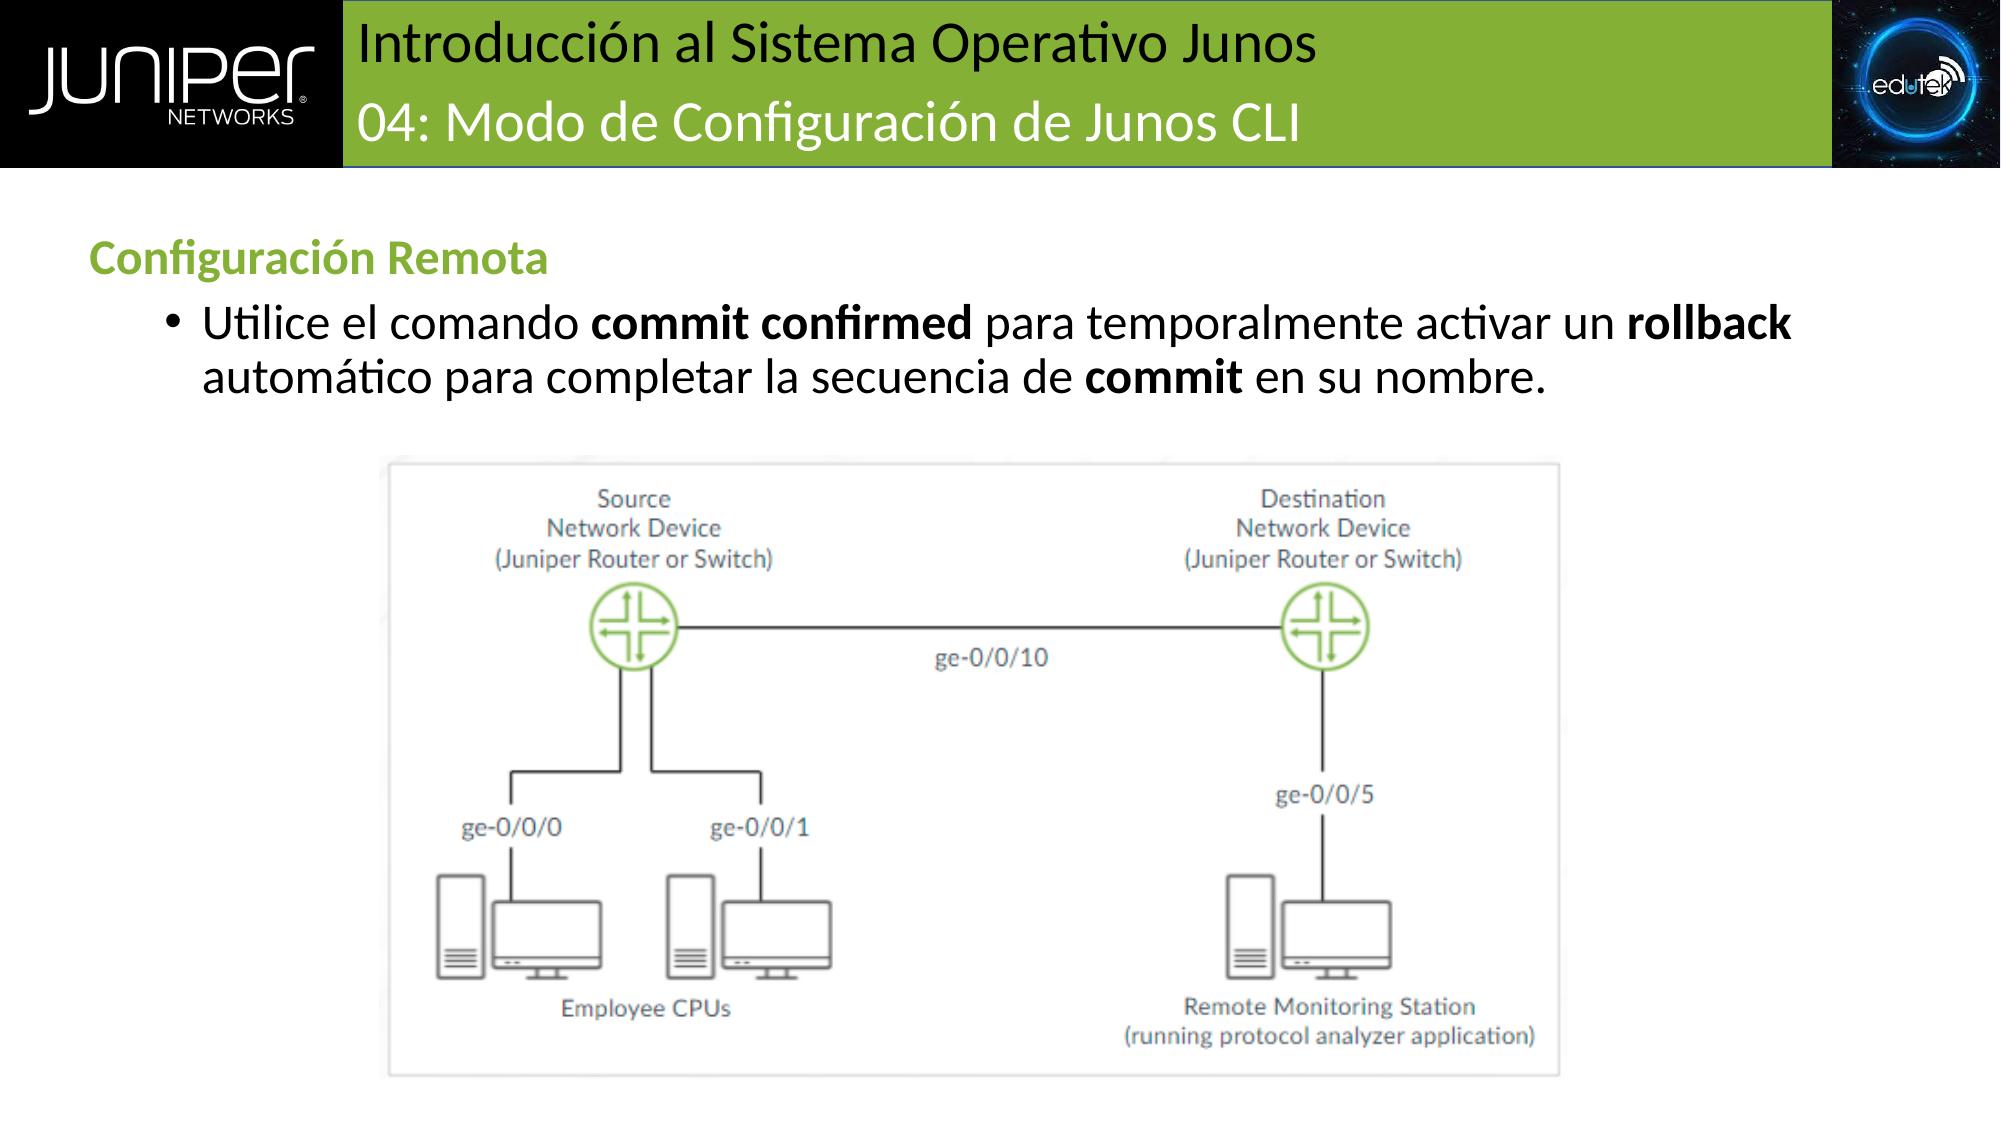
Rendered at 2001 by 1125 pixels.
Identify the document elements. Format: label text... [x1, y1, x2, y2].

title Introducción al Sistema Operativo Junos [342, 3, 2000, 84]
picture [379, 455, 1569, 1079]
picture [0, 0, 343, 168]
list Configuración Remota Utilice el comando commit confirmed para temporalmente activar un rollback automático para completar la secuencia de commit en su nombre. [74, 224, 1926, 938]
list 04: Modo de Configuración de Junos CLI [342, 83, 1606, 168]
picture [1832, 84, 2000, 168]
